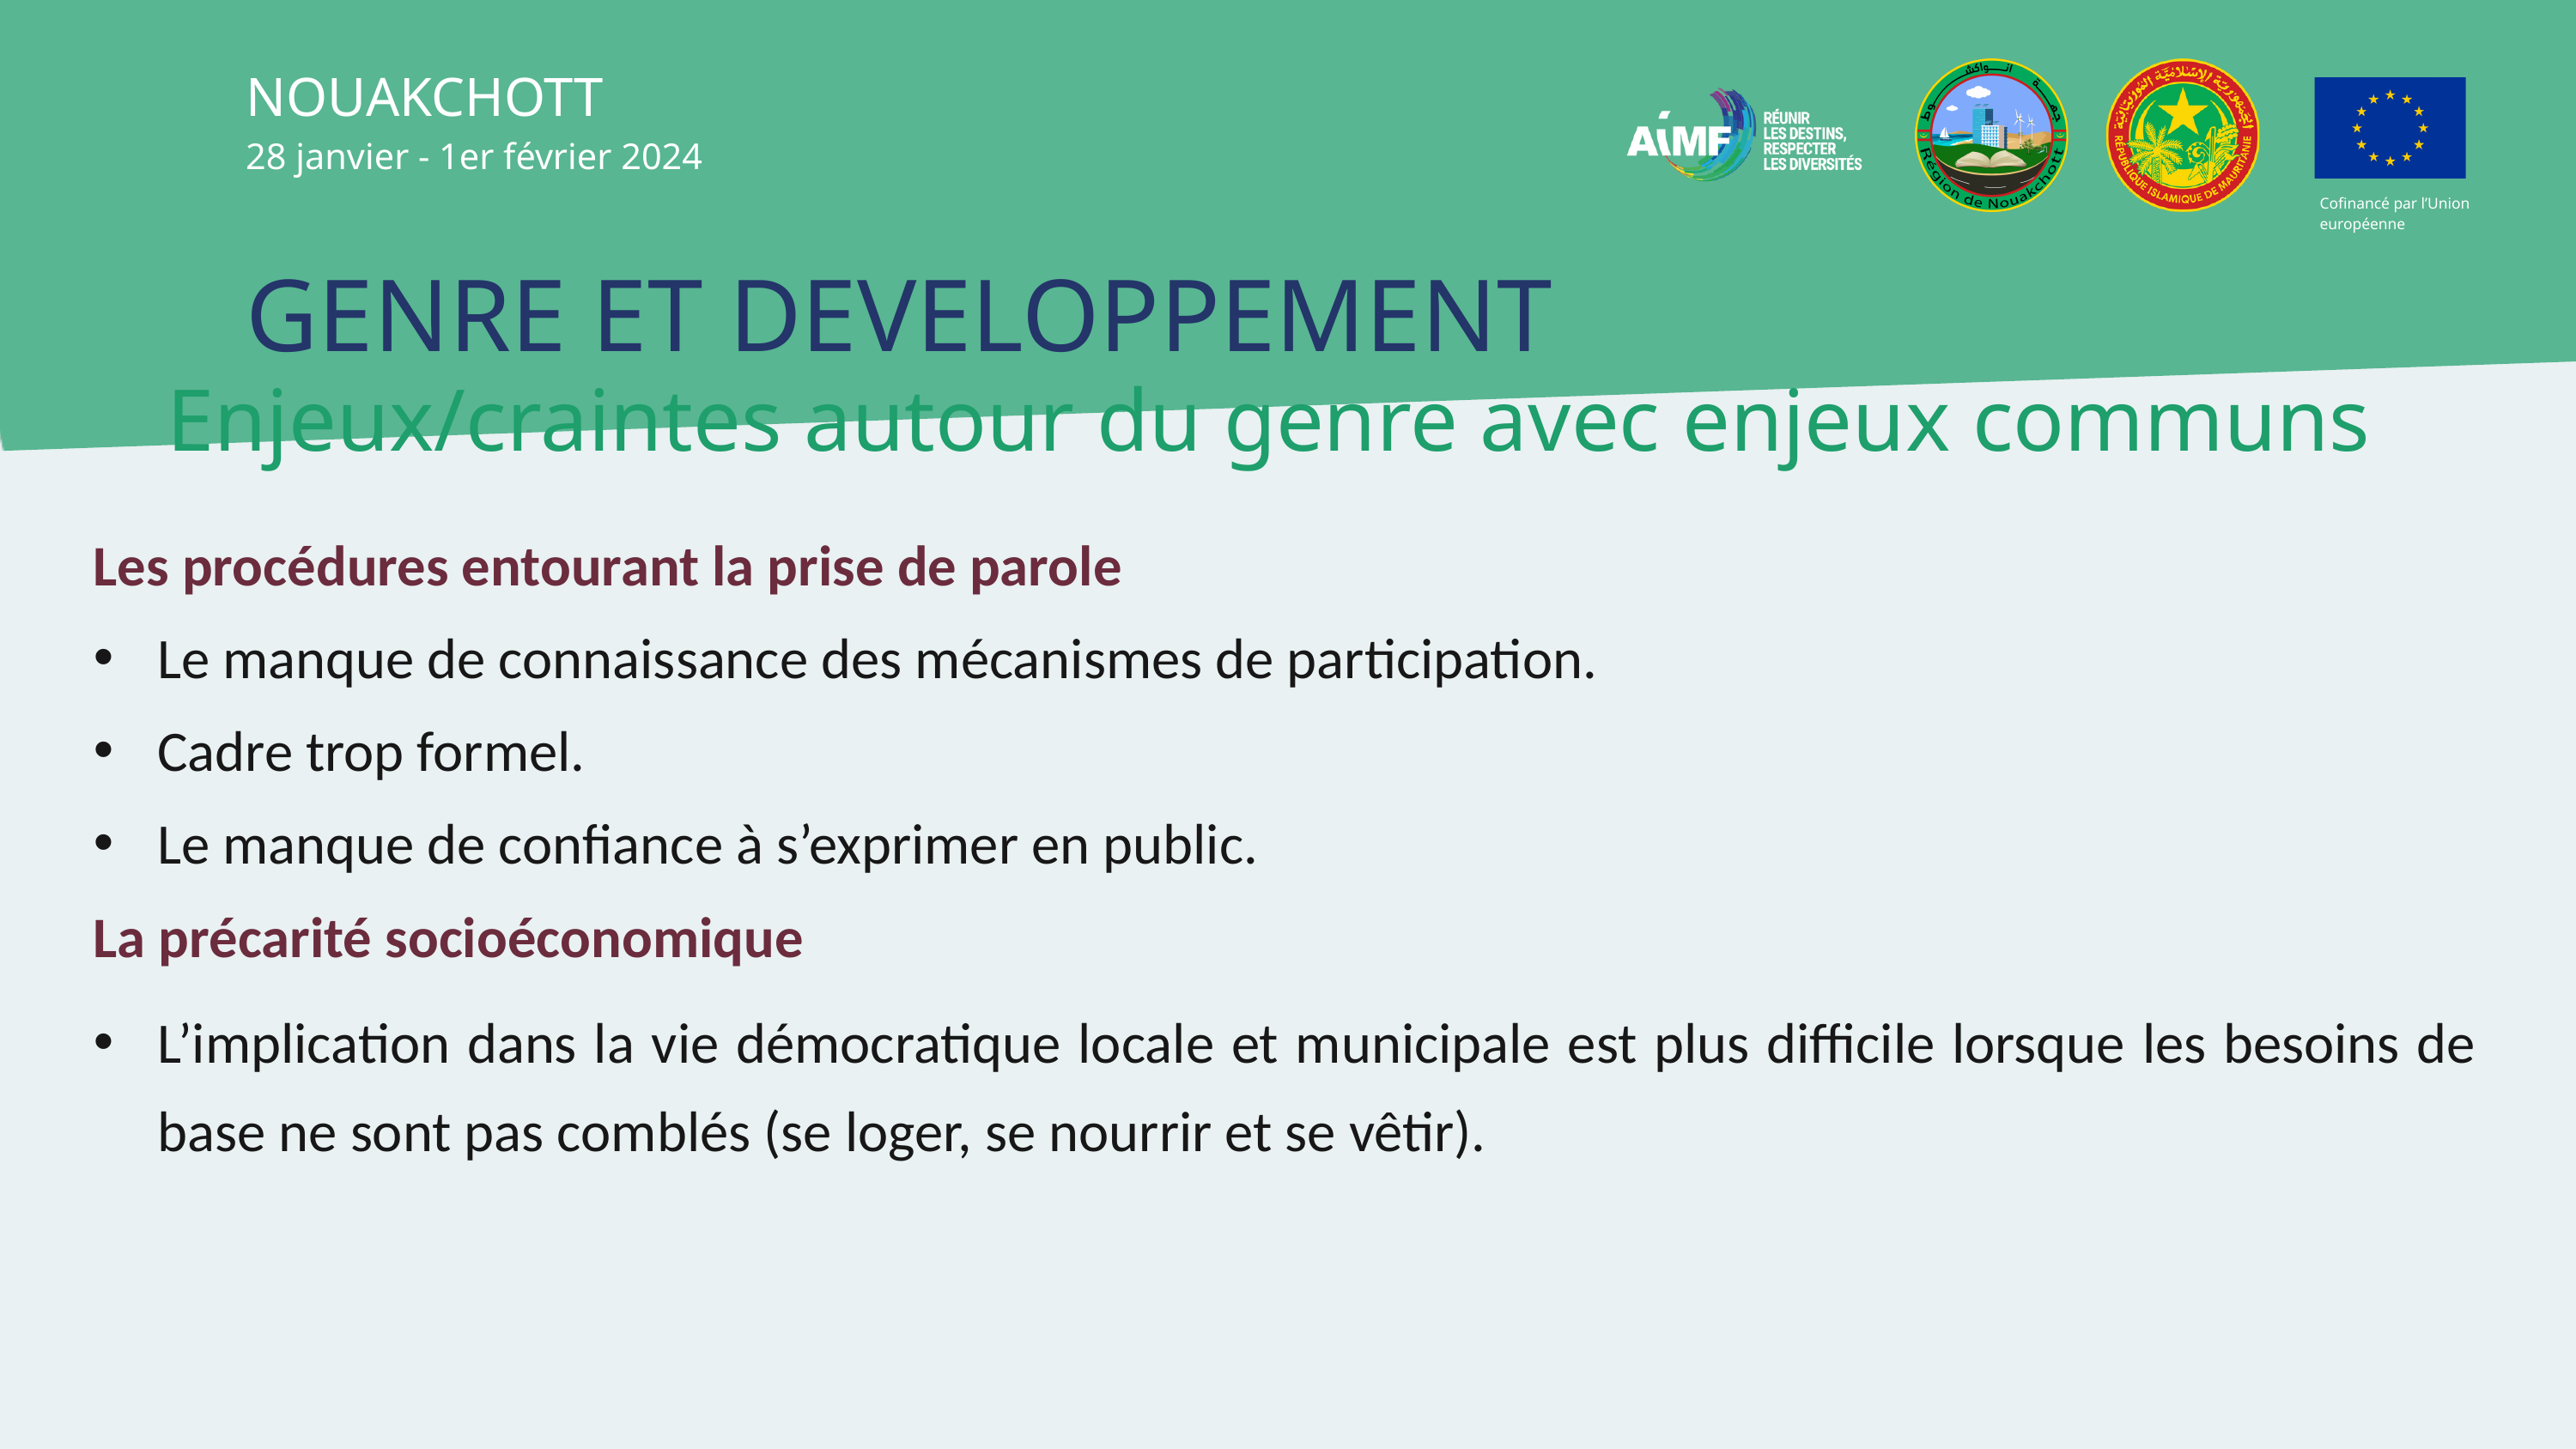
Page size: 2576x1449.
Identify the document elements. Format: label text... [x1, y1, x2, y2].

text_box Les procédures entourant la prise de parole Le manque de connaissance des mécanismes de participation. Cadre trop formel. Le manque de confiance à s’exprimer en public. La précarité socioéconomique L’implication dans la vie démocratique locale et municipale est plus difficile lorsque les besoins de base ne sont pas comblés (se loger, se nourrir et se vêtir). [80, 515, 2490, 1170]
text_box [1608, 58, 2475, 233]
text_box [246, 52, 788, 174]
text_box [0, 0, 2576, 452]
text_box GENRE ET DEVELOPPEMENT [246, 277, 1836, 372]
text_box Enjeux/craintes autour du genre avec enjeux communs [167, 388, 2512, 469]
